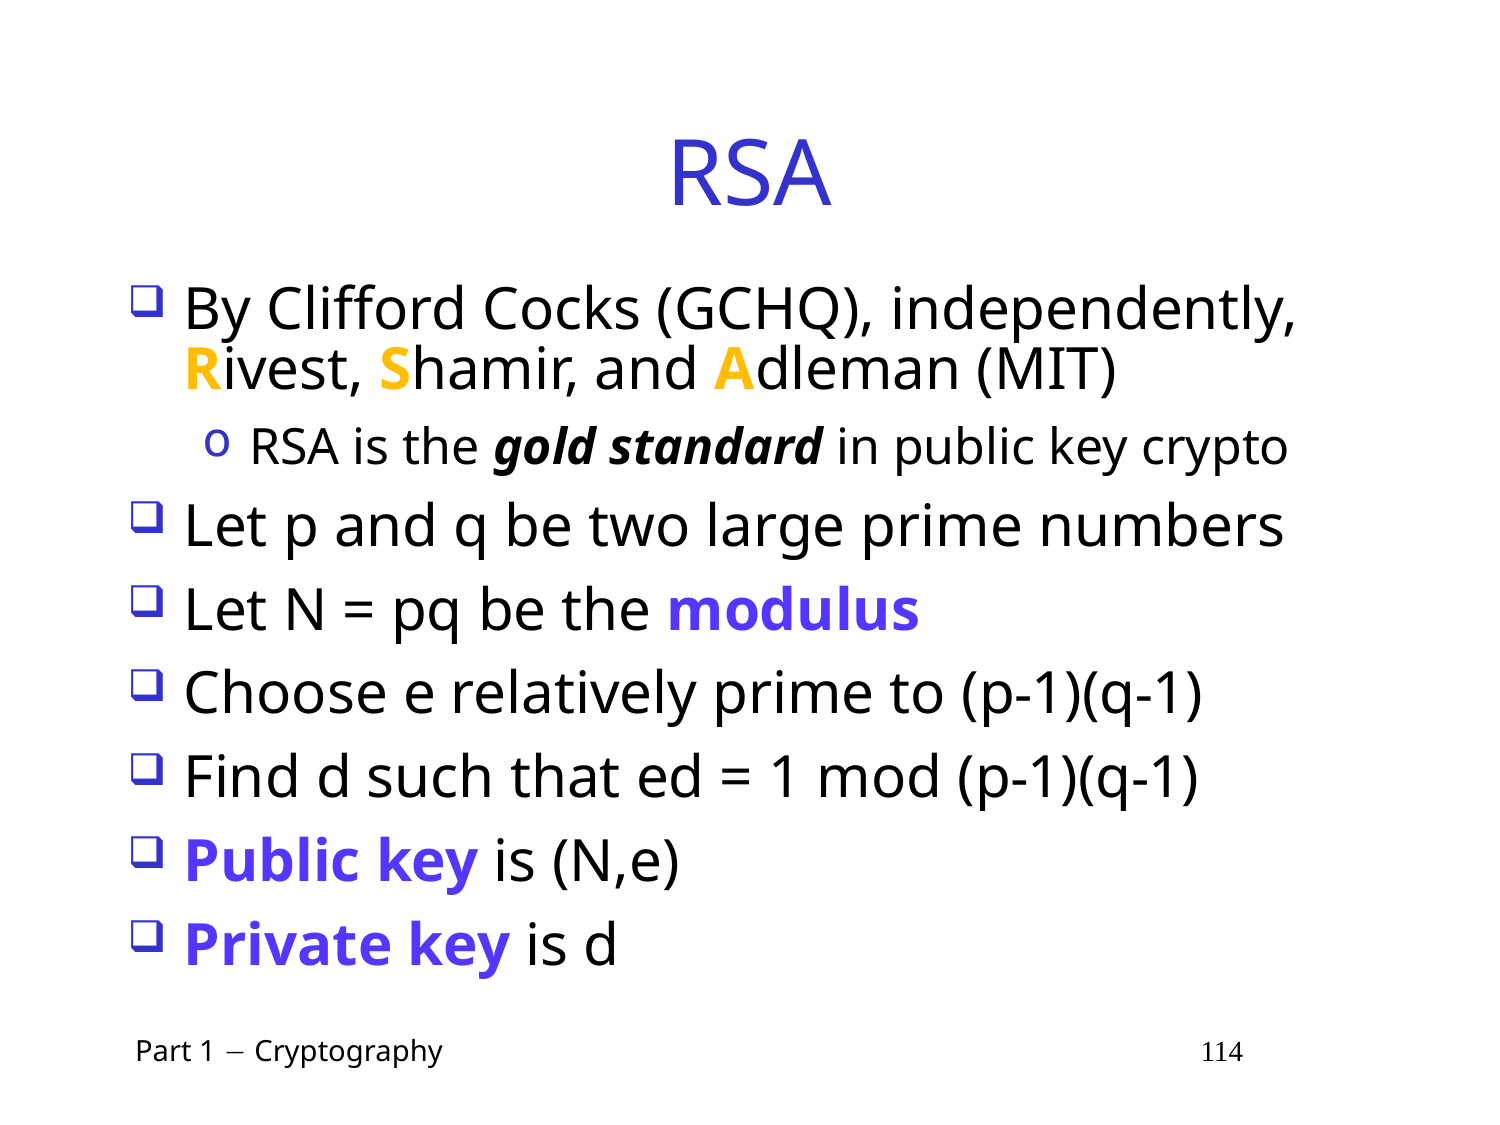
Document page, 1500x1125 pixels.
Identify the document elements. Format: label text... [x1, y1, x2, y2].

list By Clifford Cocks (GCHQ), independently, Rivest, Shamir, and Adleman (MIT) RSA is the gold standard in public key crypto Let p and q be two large prime numbers Let N = pq be the modulus Choose e relatively prime to (p1)(q1) Find d such that ed = 1 mod (p1)(q1) Public key is (N,e) Private key is d [112, 274, 1401, 1001]
title RSA [112, 74, 1388, 263]
footer Part 1  Cryptography 114 [112, 1024, 1401, 1101]
